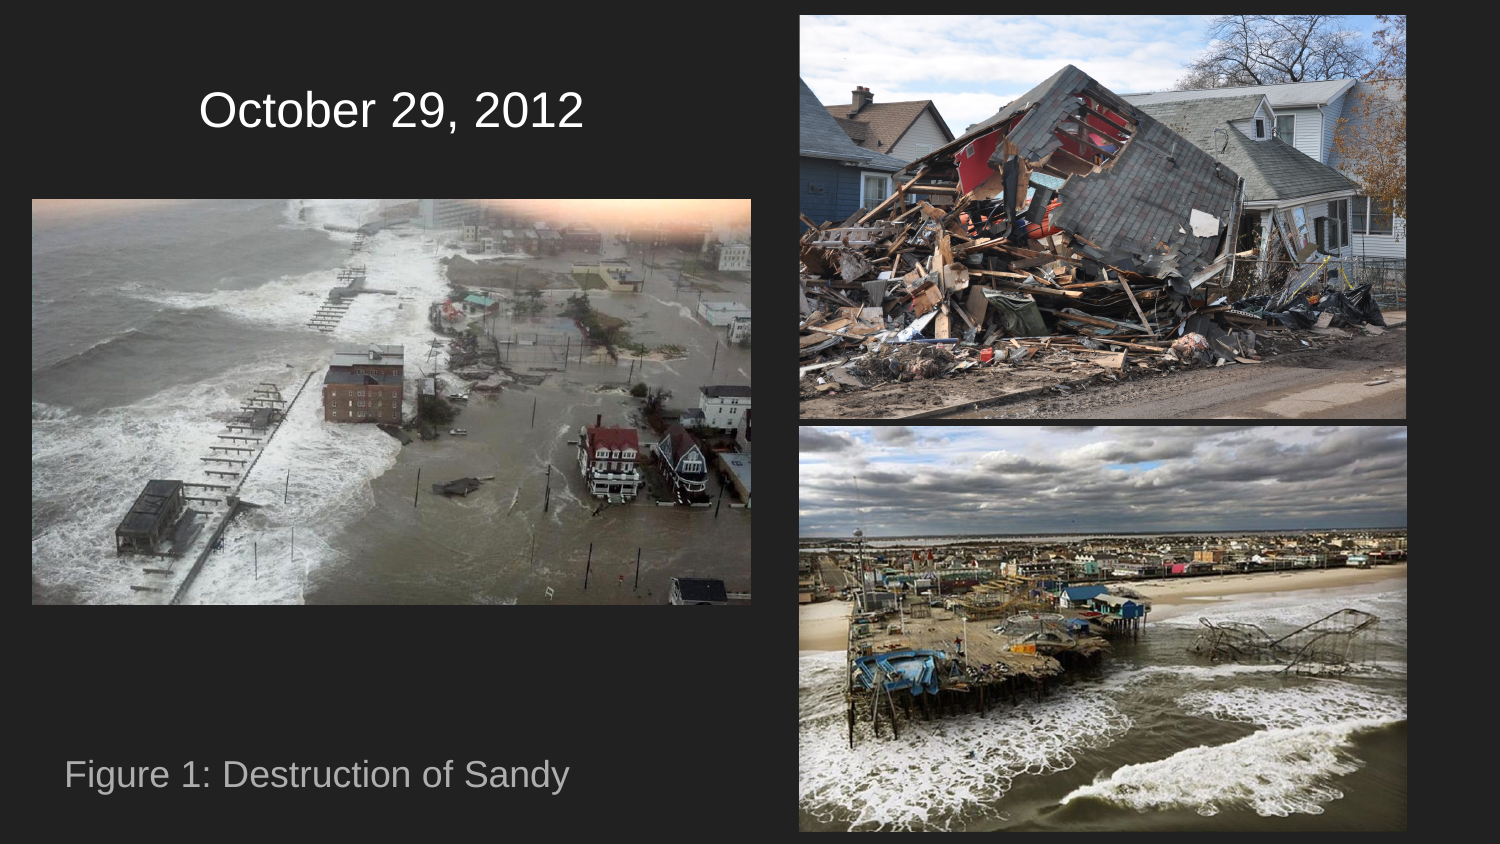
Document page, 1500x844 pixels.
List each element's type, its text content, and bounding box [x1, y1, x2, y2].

list October 29, 2012 [32, 53, 751, 143]
list Figure 1: Destruction of Sandy [49, 728, 665, 818]
picture [32, 199, 752, 605]
picture [799, 15, 1407, 420]
picture [799, 426, 1407, 832]
